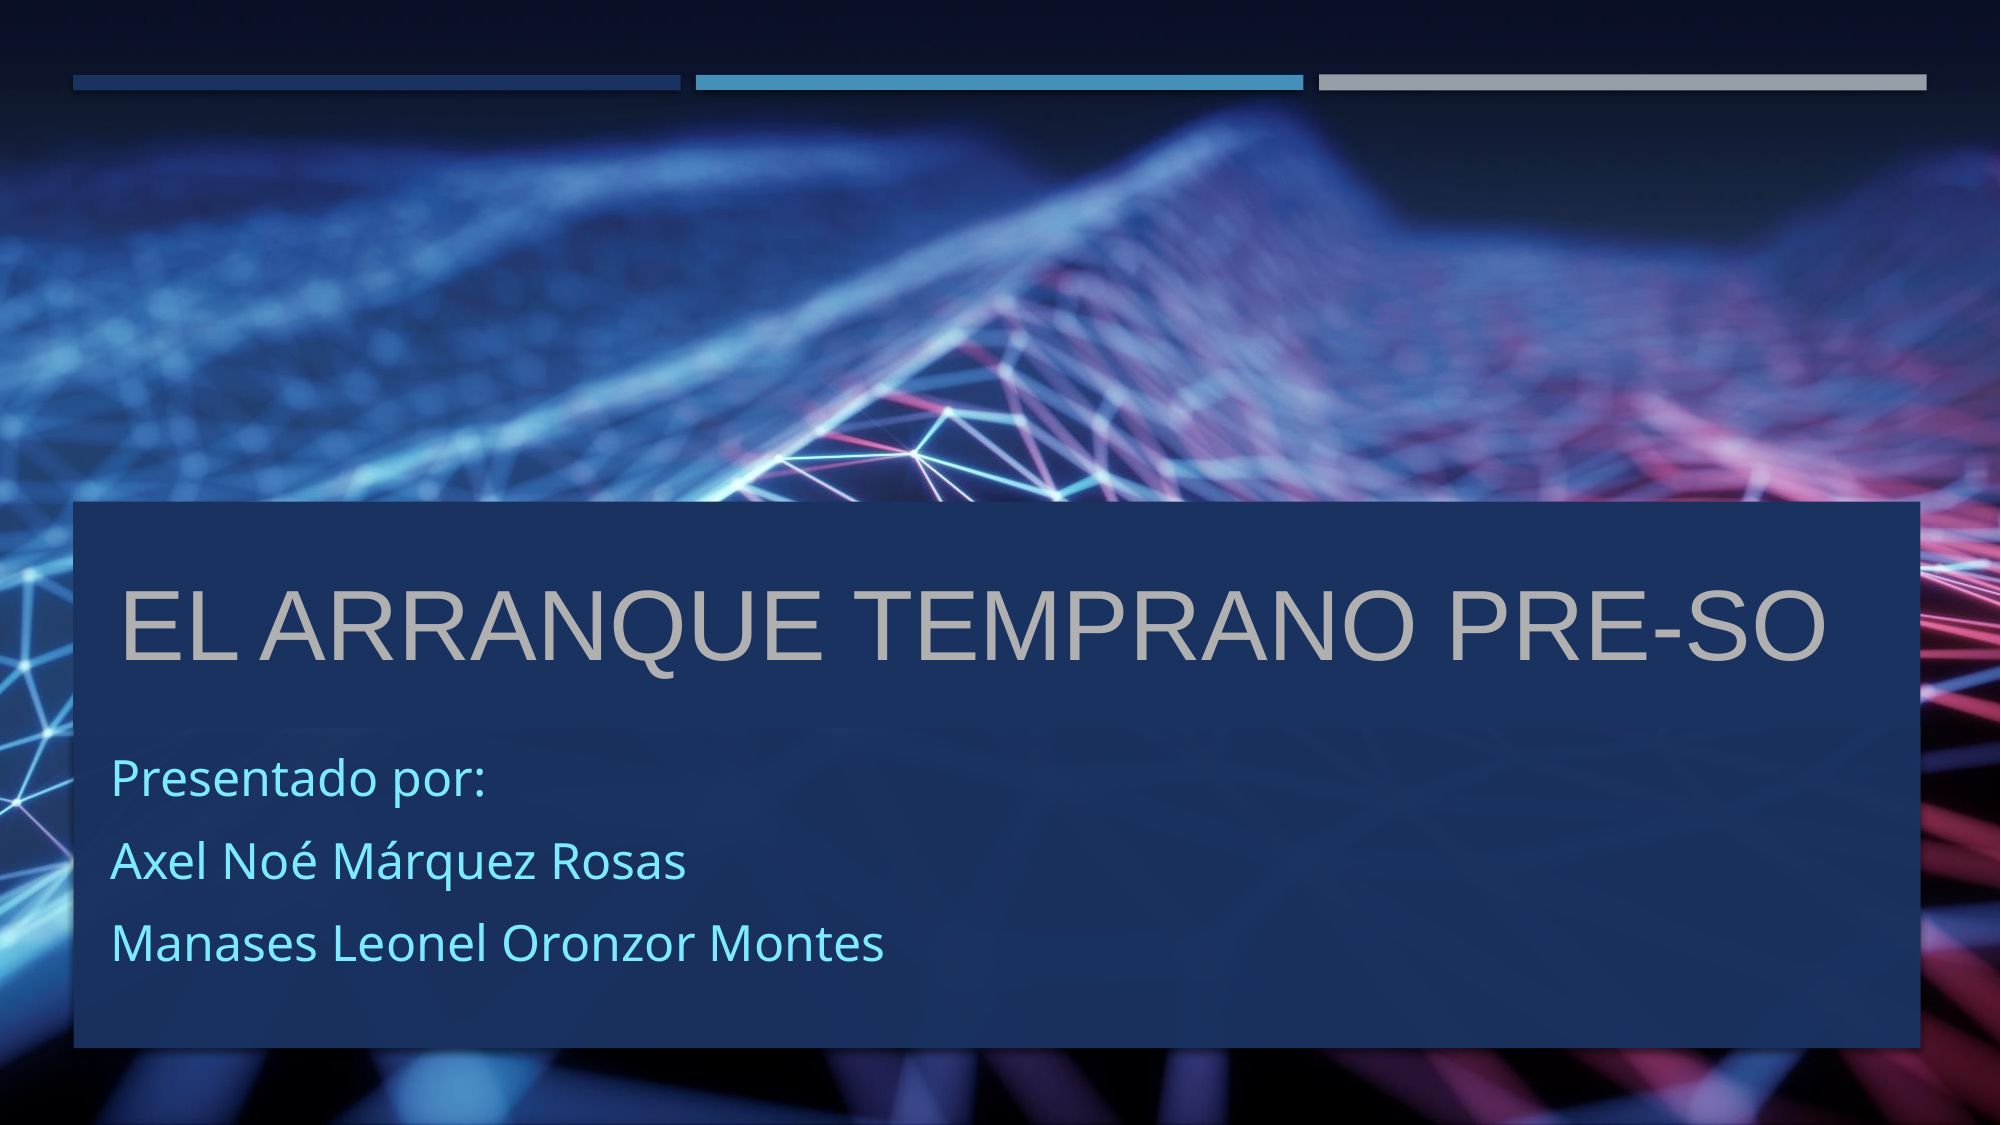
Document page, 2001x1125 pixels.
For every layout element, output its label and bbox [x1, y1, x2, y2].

text_box [72, 73, 1928, 92]
picture [0, 0, 2000, 1125]
